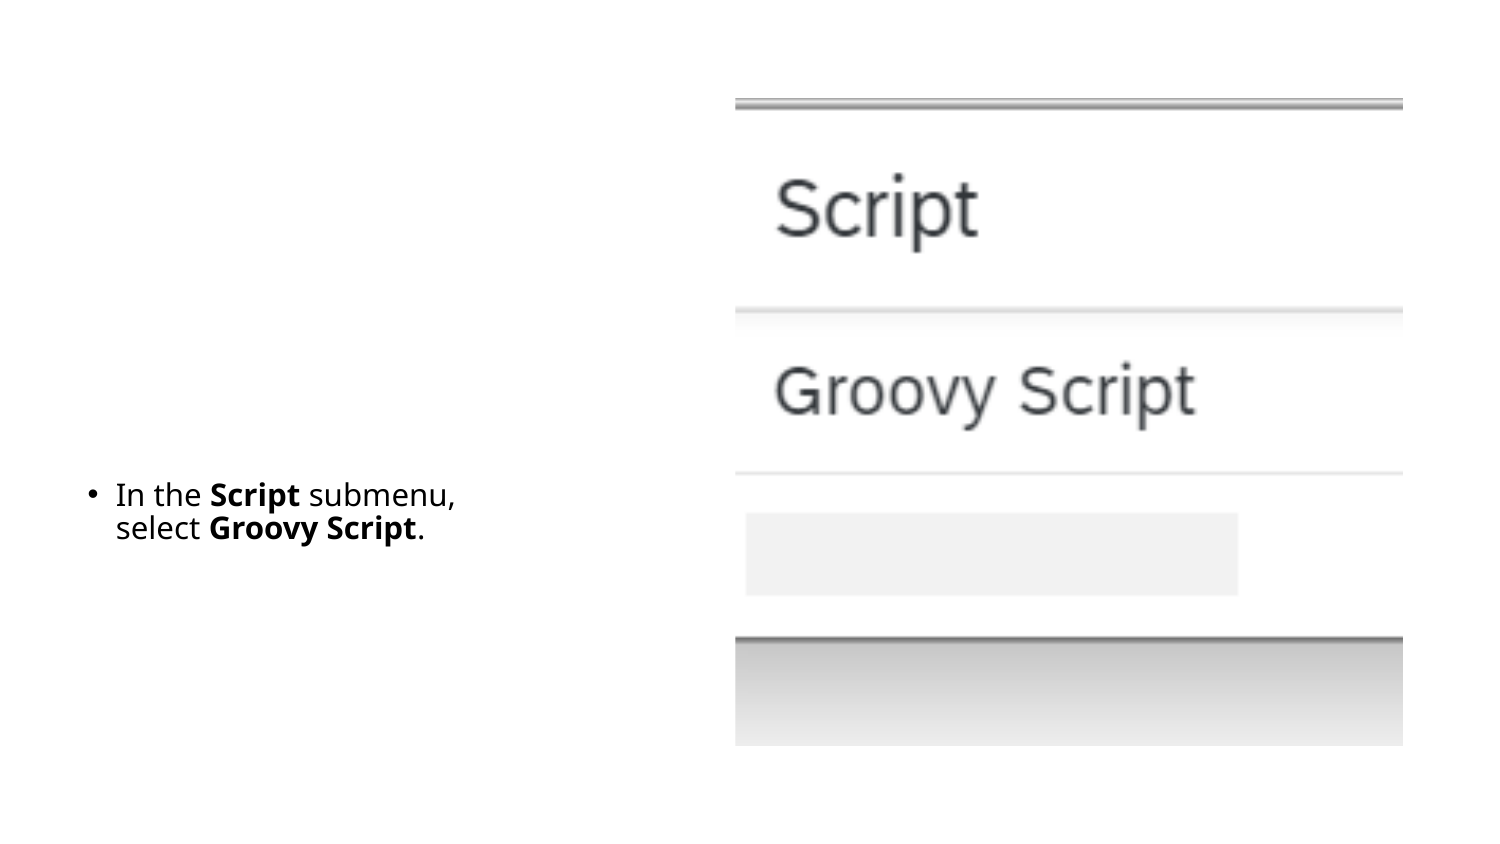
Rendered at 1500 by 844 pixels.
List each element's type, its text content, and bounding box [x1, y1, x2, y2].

picture [735, 98, 1403, 746]
list In the Script submenu, select Groovy Script. [72, 286, 634, 777]
